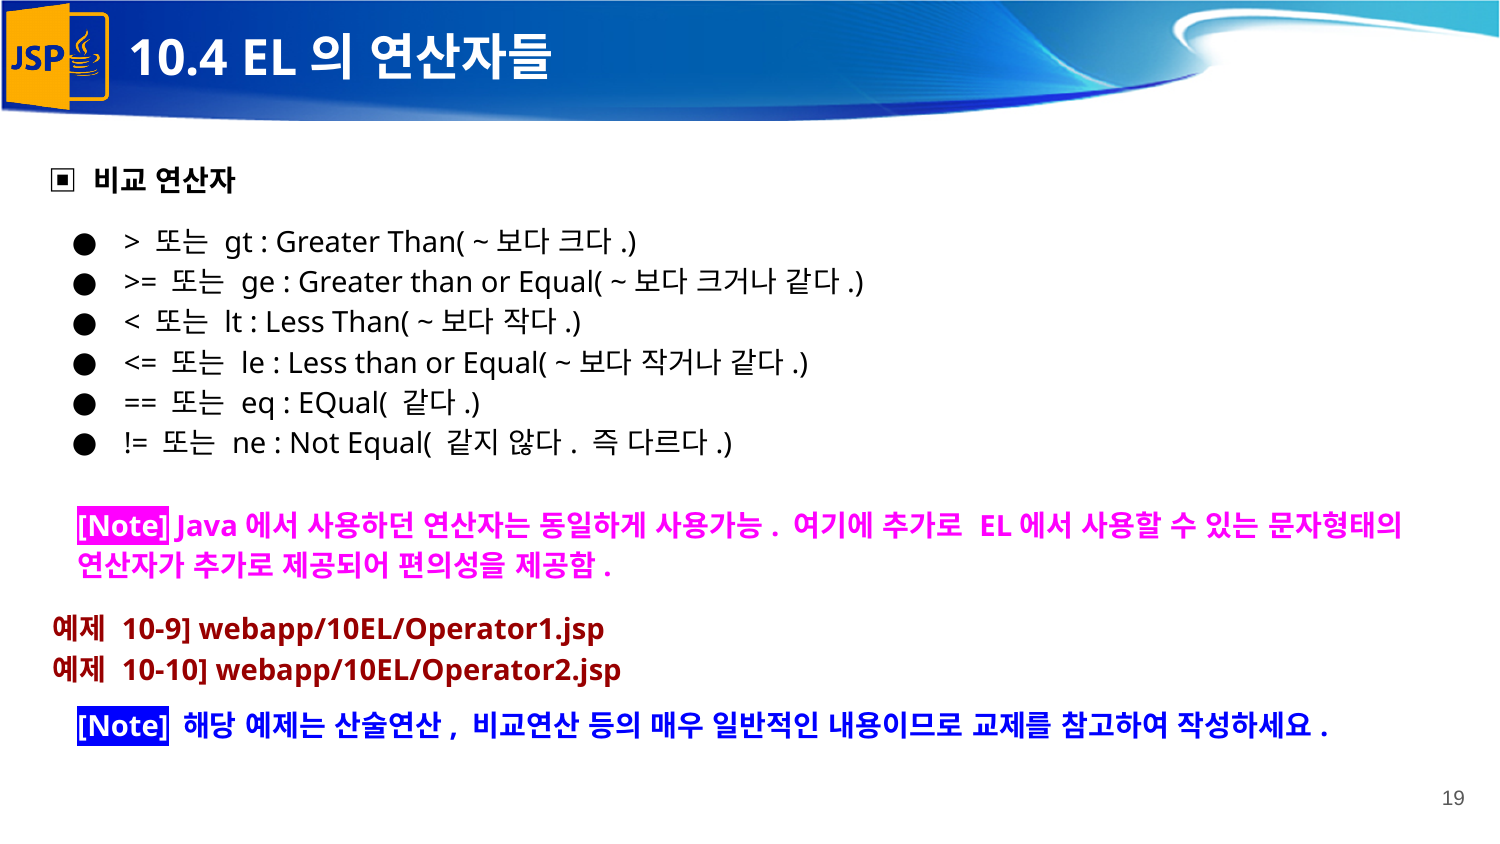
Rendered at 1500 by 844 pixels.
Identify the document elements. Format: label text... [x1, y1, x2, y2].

picture [0, 0, 1500, 121]
text_box [Note] 해당 예제는 산술연산, 비교연산 등의 매우 일반적인 내용이므로 교제를 참고하여 작성하세요. [62, 687, 1422, 758]
slide_number ‹#› [1389, 764, 1480, 830]
text_box [Note] Java에서 사용하던 연산자는 동일하게 사용가능. 여기에 추가로 EL에서 사용할 수 있는 문자형태의 연산자가 추가로 제공되어 편의성을 제공함. [62, 487, 1422, 598]
text_box 예제 10-9] webapp/10EL/Operator1.jsp 예제 10-10] webapp/10EL/Operator2.jsp [37, 590, 853, 712]
text_box ▣ 비교 연산자 > 또는 gt : Greater Than( ~보다 크다.) >= 또는 ge : Greater than or Equal( ~보다 크거나 같다.) < 또는 lt : Less Than( ~보다 작다.) <= 또는 le : Less than or Equal( ~보다 작거나 같다.) == 또는 eq : EQual( 같다.) != 또는 ne : Not Equal( 같지 않다. 즉 다르다.) [33, 142, 1432, 504]
title 10.4 EL의 연산자들 [113, 10, 1500, 105]
